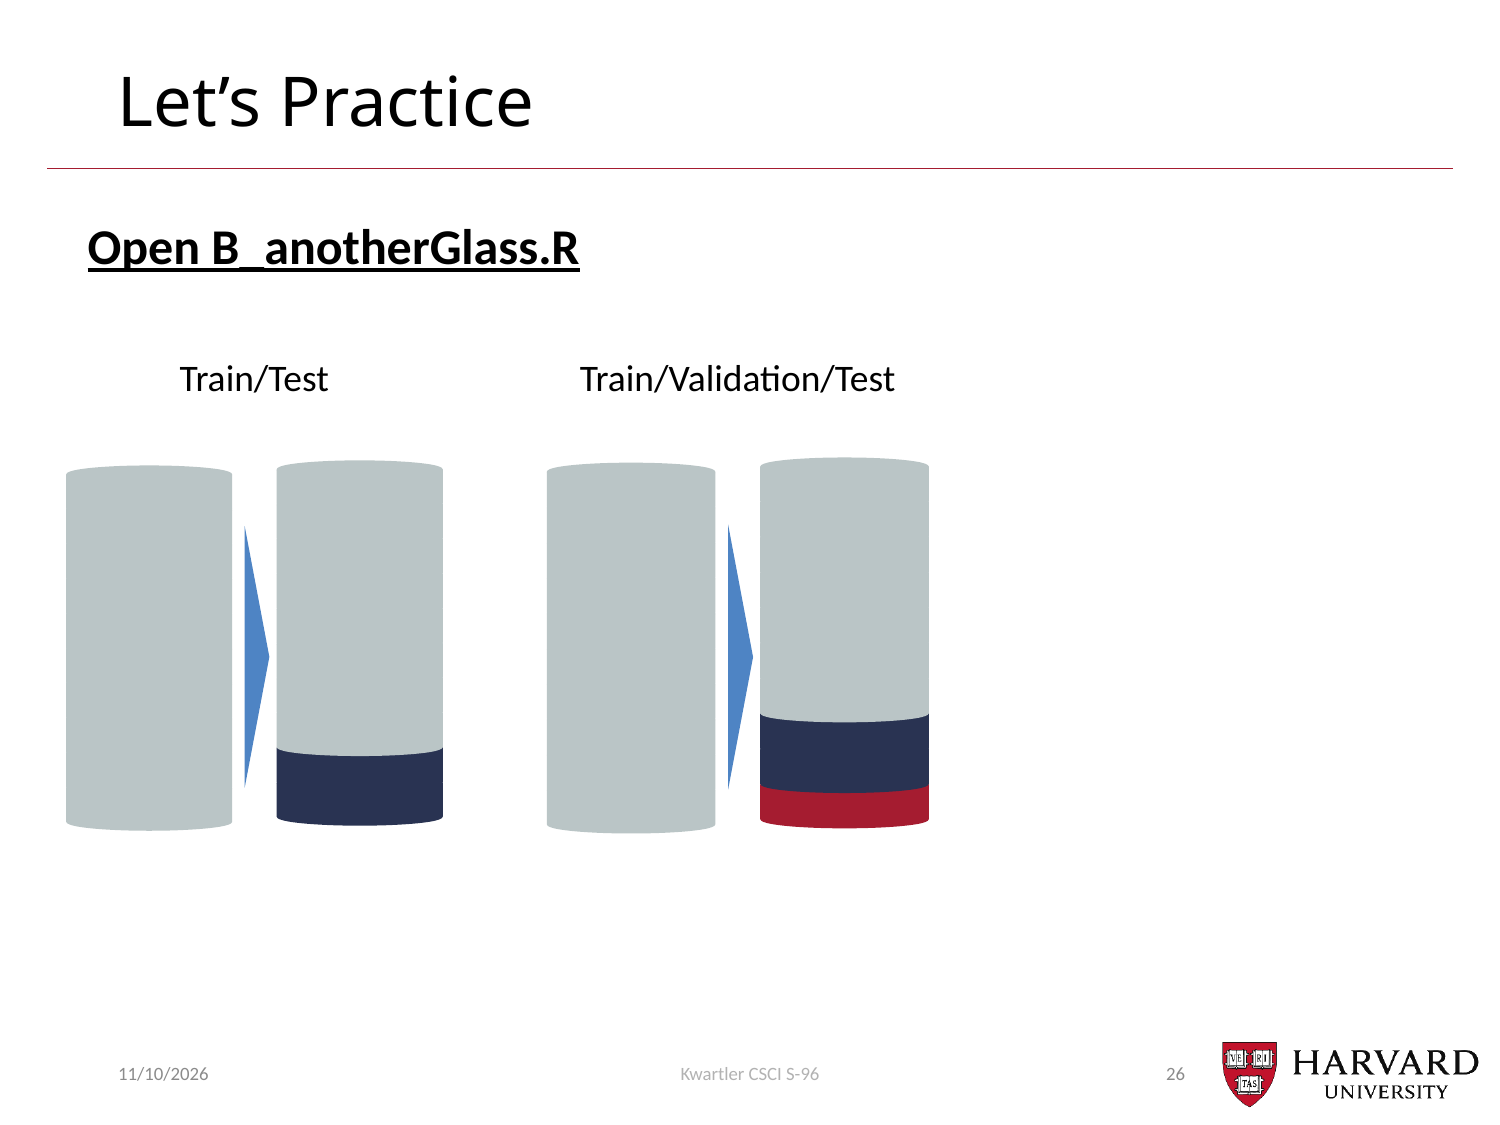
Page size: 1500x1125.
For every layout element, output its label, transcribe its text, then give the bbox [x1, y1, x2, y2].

slide_number 26 [1059, 1042, 1200, 1103]
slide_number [103, 1042, 441, 1103]
text_box Open B_anotherGlass.R [72, 207, 596, 283]
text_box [67, 461, 442, 830]
title Let’s Practice [103, 59, 1397, 157]
text_box Train/Test [164, 346, 345, 407]
text_box Train/Validation/Test [564, 346, 911, 407]
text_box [547, 458, 928, 833]
footer Kwartler CSCI S-96 [496, 1042, 1004, 1103]
picture [1200, 1024, 1500, 1125]
